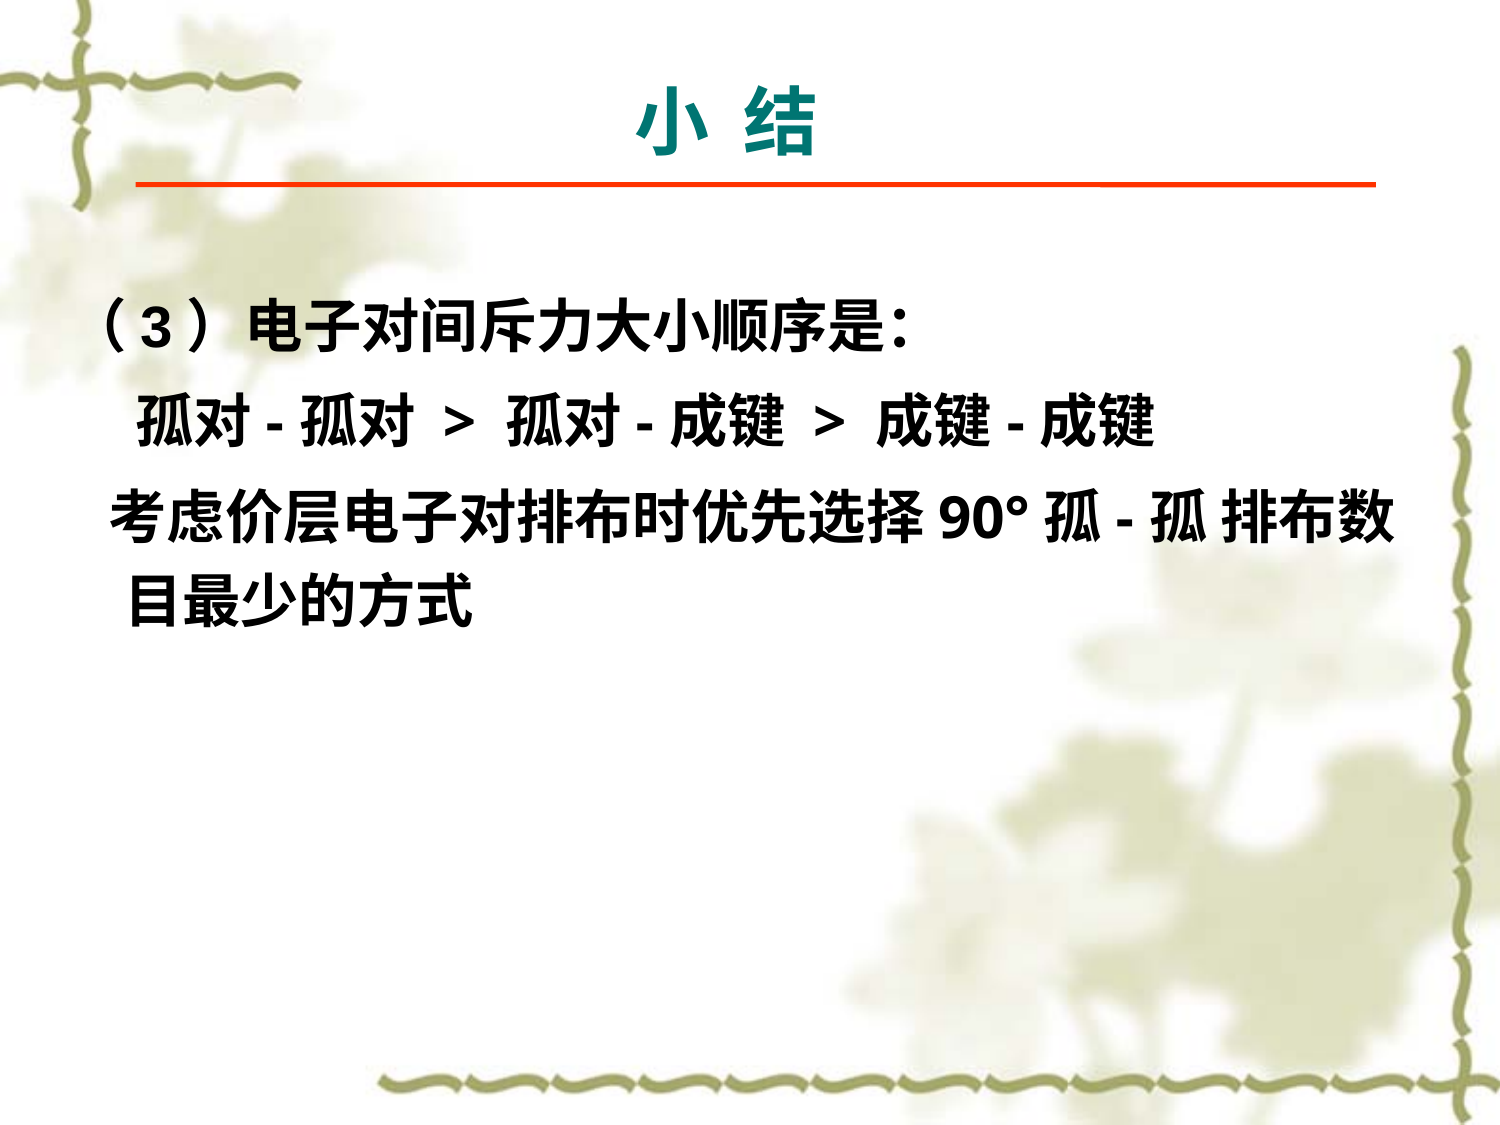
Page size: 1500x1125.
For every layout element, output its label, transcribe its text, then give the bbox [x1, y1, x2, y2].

list （3）电子对间斥力大小顺序是： 孤对-孤对 > 孤对-成键 > 成键-成键 考虑价层电子对排布时优先选择90°孤-孤 排布数目最少的方式 [52, 266, 1455, 726]
picture [0, 0, 1500, 1125]
title 小 结 [489, 54, 963, 184]
